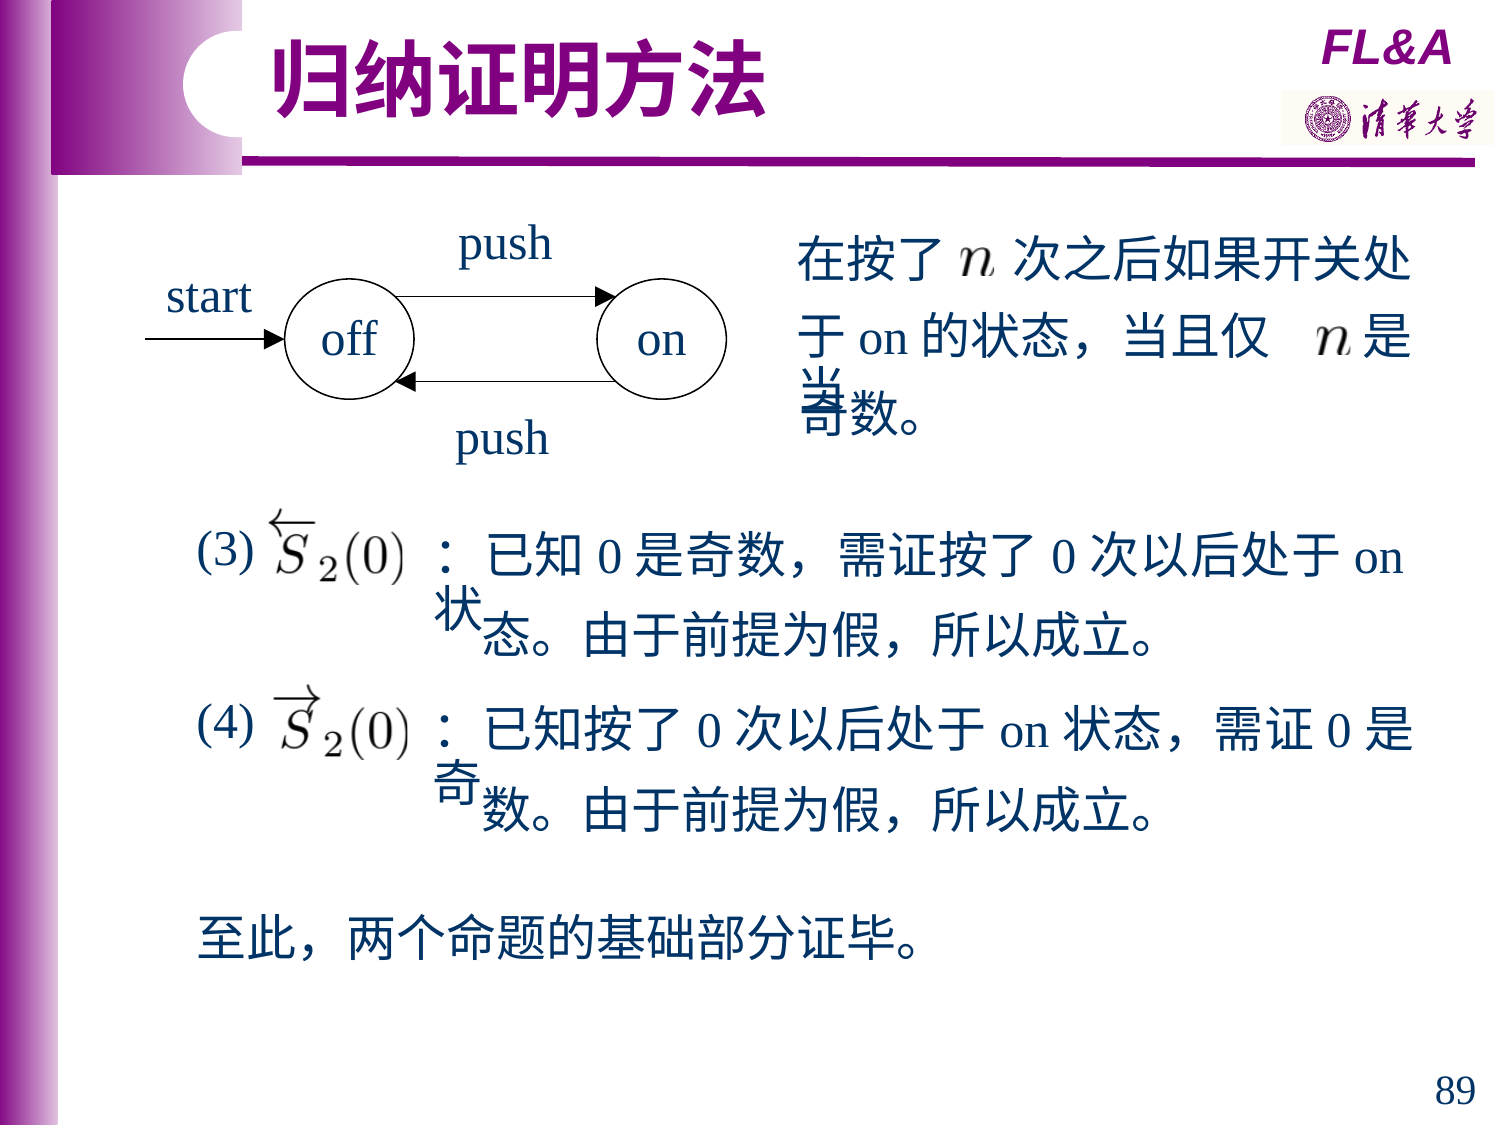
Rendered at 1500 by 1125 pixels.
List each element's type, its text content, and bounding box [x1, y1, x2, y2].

text_box 次之后如果开关处 [997, 226, 1436, 296]
text_box on [596, 278, 727, 400]
text_box 89 [1411, 1061, 1500, 1122]
text_box 数。由于前提为假，所以成立。 [466, 777, 1201, 847]
text_box push [440, 208, 571, 278]
text_box 至此，两个命题的基础部分证毕。 [181, 905, 1081, 975]
picture [273, 683, 408, 761]
text_box ：已知0是奇数，需证按了0次以后处于on状 [418, 522, 1431, 646]
text_box 是 [1347, 304, 1435, 373]
text_box 归纳证明方法 [254, 31, 785, 136]
text_box 于on的状态，当且仅当 [781, 304, 1317, 427]
picture [960, 247, 995, 277]
picture [1281, 90, 1494, 145]
text_box 态。由于前提为假，所以成立。 [466, 603, 1201, 672]
text_box ：已知按了0次以后处于on状态，需证0是奇 [417, 697, 1429, 821]
picture [1316, 325, 1351, 355]
picture [268, 507, 403, 585]
text_box (3) [181, 514, 263, 584]
text_box start [144, 261, 275, 331]
text_box push [437, 404, 568, 473]
text_box (4) [181, 688, 268, 758]
text_box 在按了 [781, 226, 972, 296]
text_box off [284, 278, 415, 400]
text_box 奇数。 [784, 382, 968, 451]
